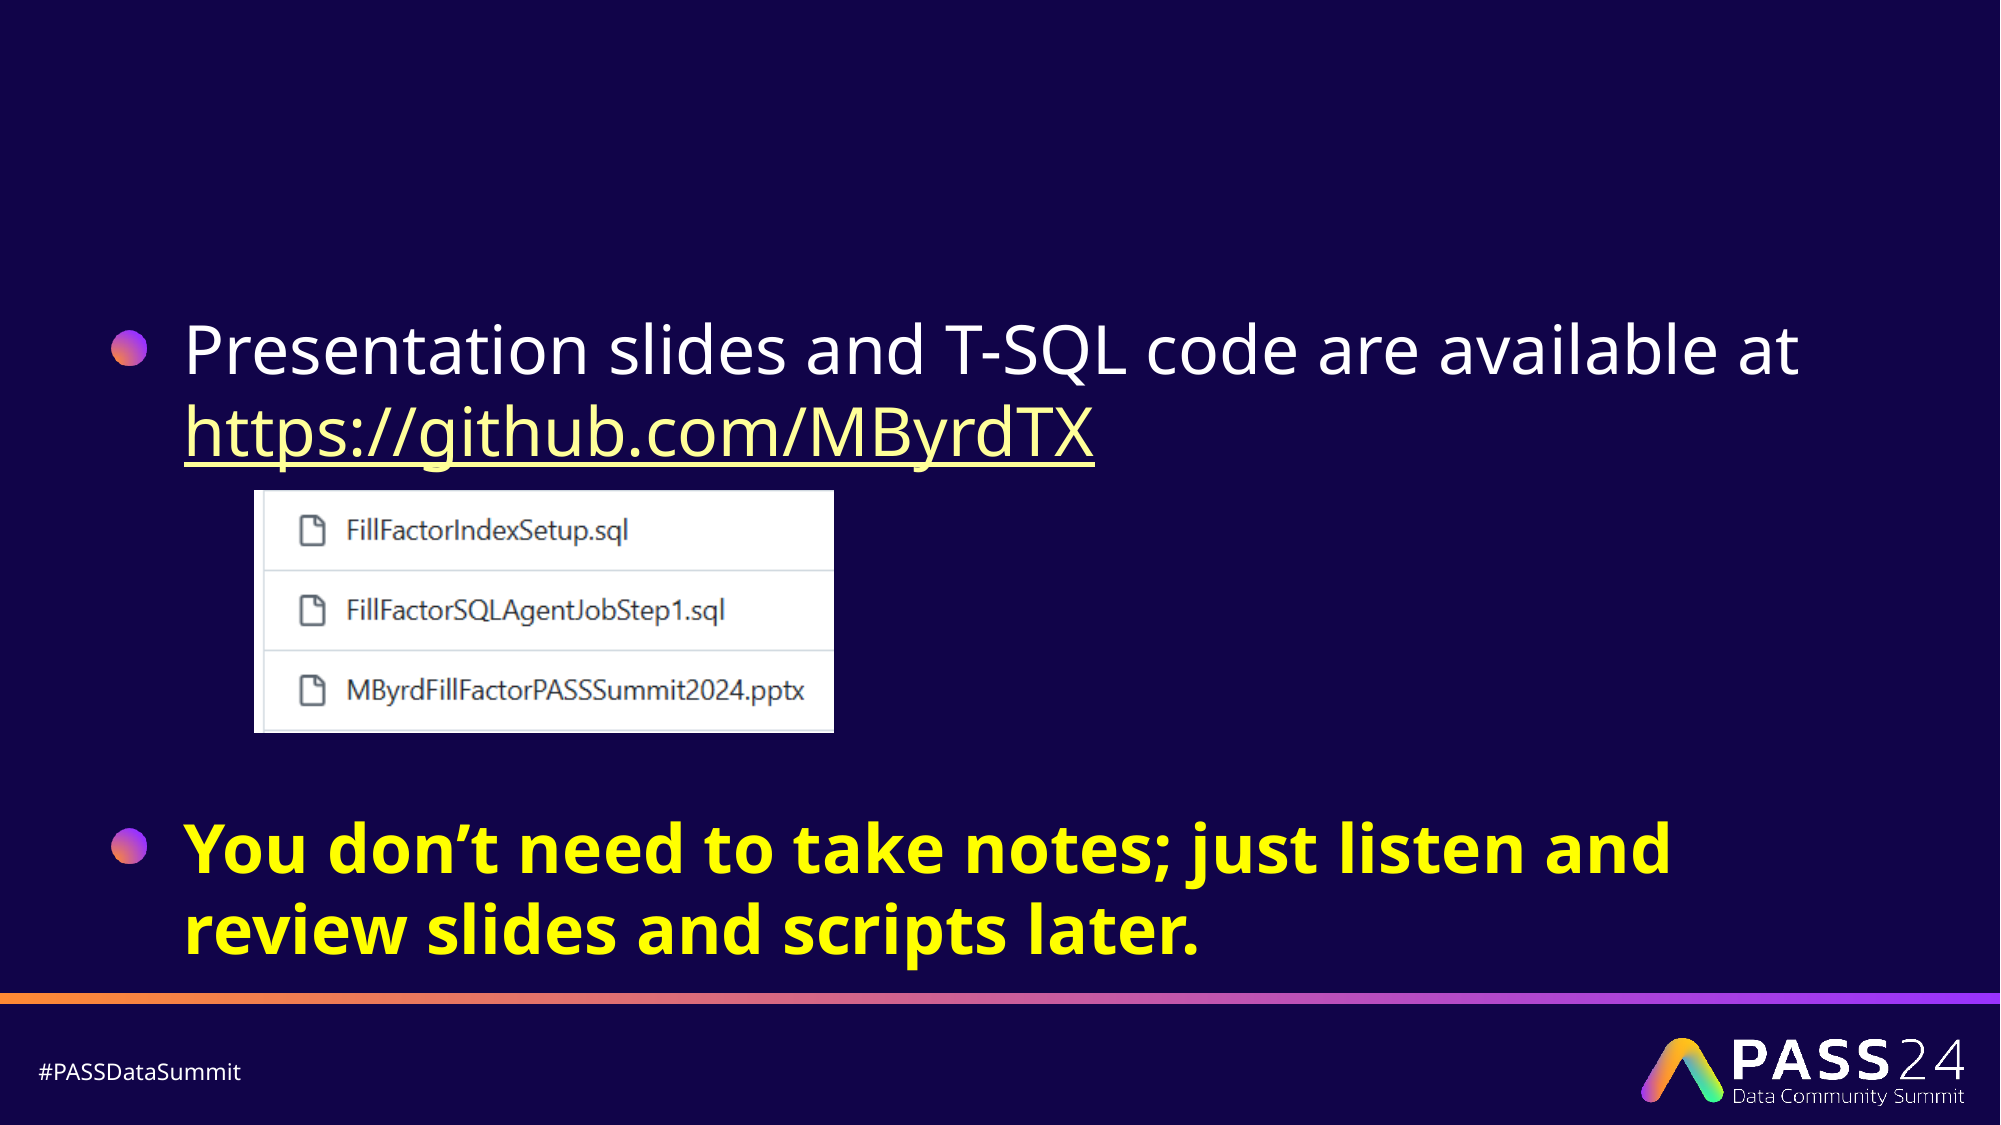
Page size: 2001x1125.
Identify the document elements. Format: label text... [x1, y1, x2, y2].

picture [111, 828, 147, 864]
list Presentation slides and T-SQL code are available at https://github.com/MByrdTX You don’t need to take notes; just listen and review slides and scripts later. [96, 299, 1822, 982]
picture [111, 330, 147, 366]
picture [1639, 1036, 1966, 1108]
picture [254, 490, 834, 733]
